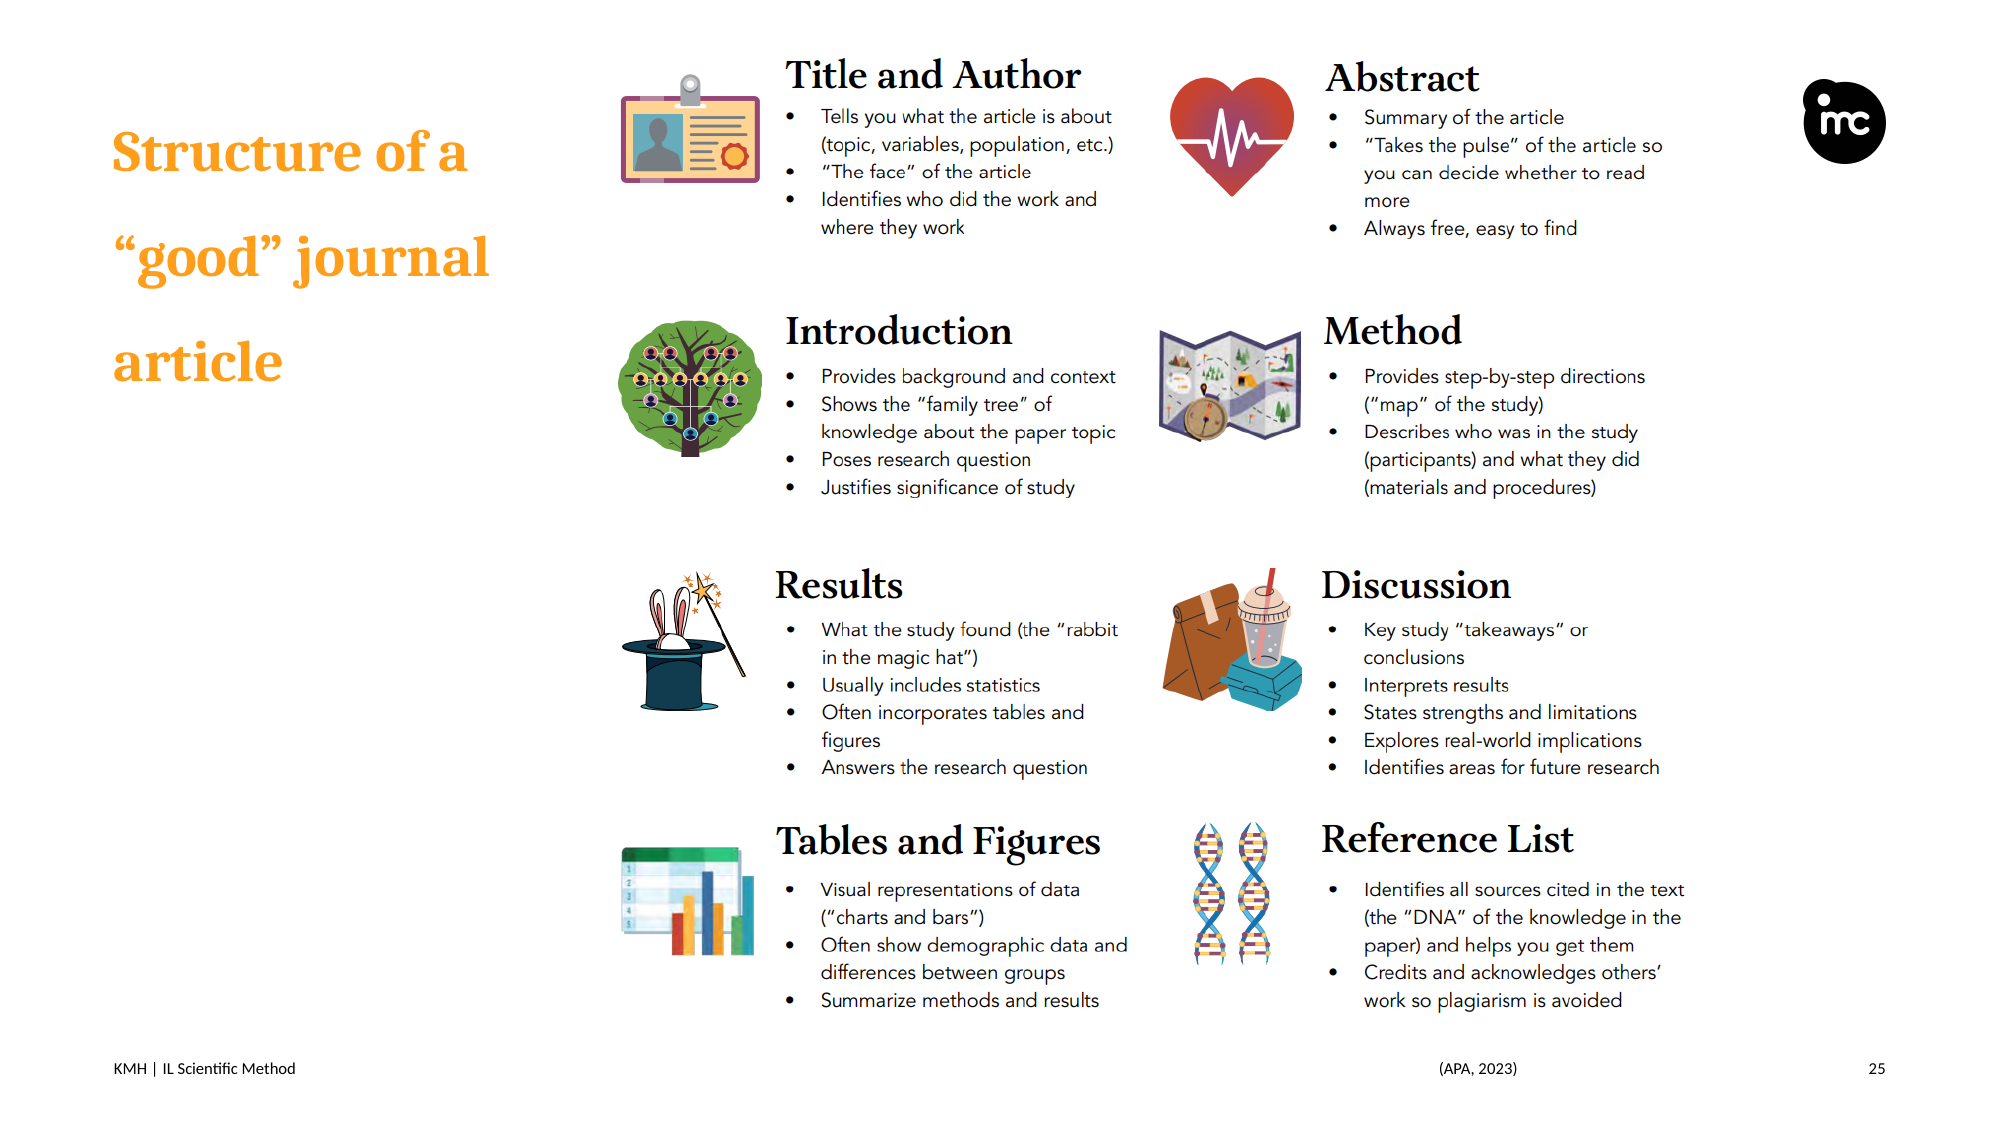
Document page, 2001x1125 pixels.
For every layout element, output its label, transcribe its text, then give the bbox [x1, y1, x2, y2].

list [601, 45, 1689, 1016]
slide_number 25 [1803, 1056, 1886, 1080]
footer KMH | IL Scientific Method [114, 1056, 953, 1080]
slide_number (APA, 2023) [1177, 1056, 1780, 1080]
title Structure of a “good” journal article [114, 78, 601, 209]
picture [1803, 79, 1886, 164]
